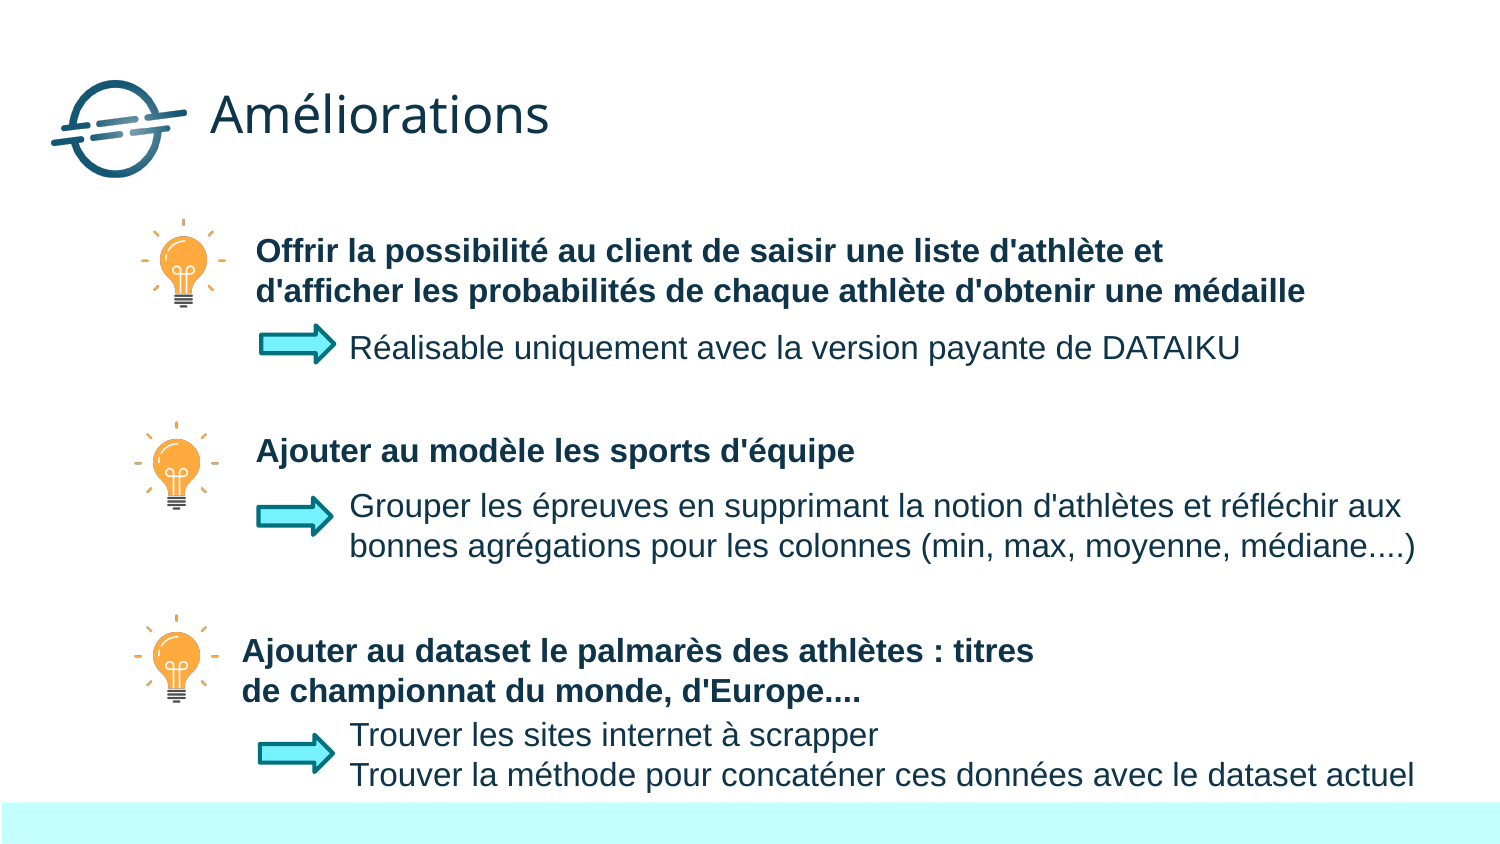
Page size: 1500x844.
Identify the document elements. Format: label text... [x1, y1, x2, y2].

picture [111, 591, 242, 722]
text_box Ajouter au modèle les sports d'équipe [246, 421, 1083, 477]
title Améliorations [195, 66, 1332, 184]
text_box [257, 732, 336, 774]
text_box [256, 495, 334, 537]
text_box Ajouter au dataset le palmarès des athlètes : titres de championnat du monde, d'Europe.... [246, 621, 1069, 717]
picture [50, 80, 187, 179]
text_box Grouper les épreuves en supprimant la notion d'athlètes et réfléchir aux bonnes agrégations pour les colonnes (min, max, moyenne, médiane....) [334, 476, 1464, 572]
text_box [1, 802, 1500, 844]
text_box Trouver les sites internet à scrapper Trouver la méthode pour concaténer ces données avec le dataset actuel [334, 705, 1464, 801]
picture [118, 195, 249, 326]
picture [111, 398, 242, 529]
text_box Offrir la possibilité au client de saisir une liste d'athlète et d'afficher les probabilités de chaque athlète d'obtenir une médaille [253, 221, 1331, 317]
text_box [259, 323, 337, 365]
text_box Réalisable uniquement avec la version payante de DATAIKU [334, 318, 1424, 374]
